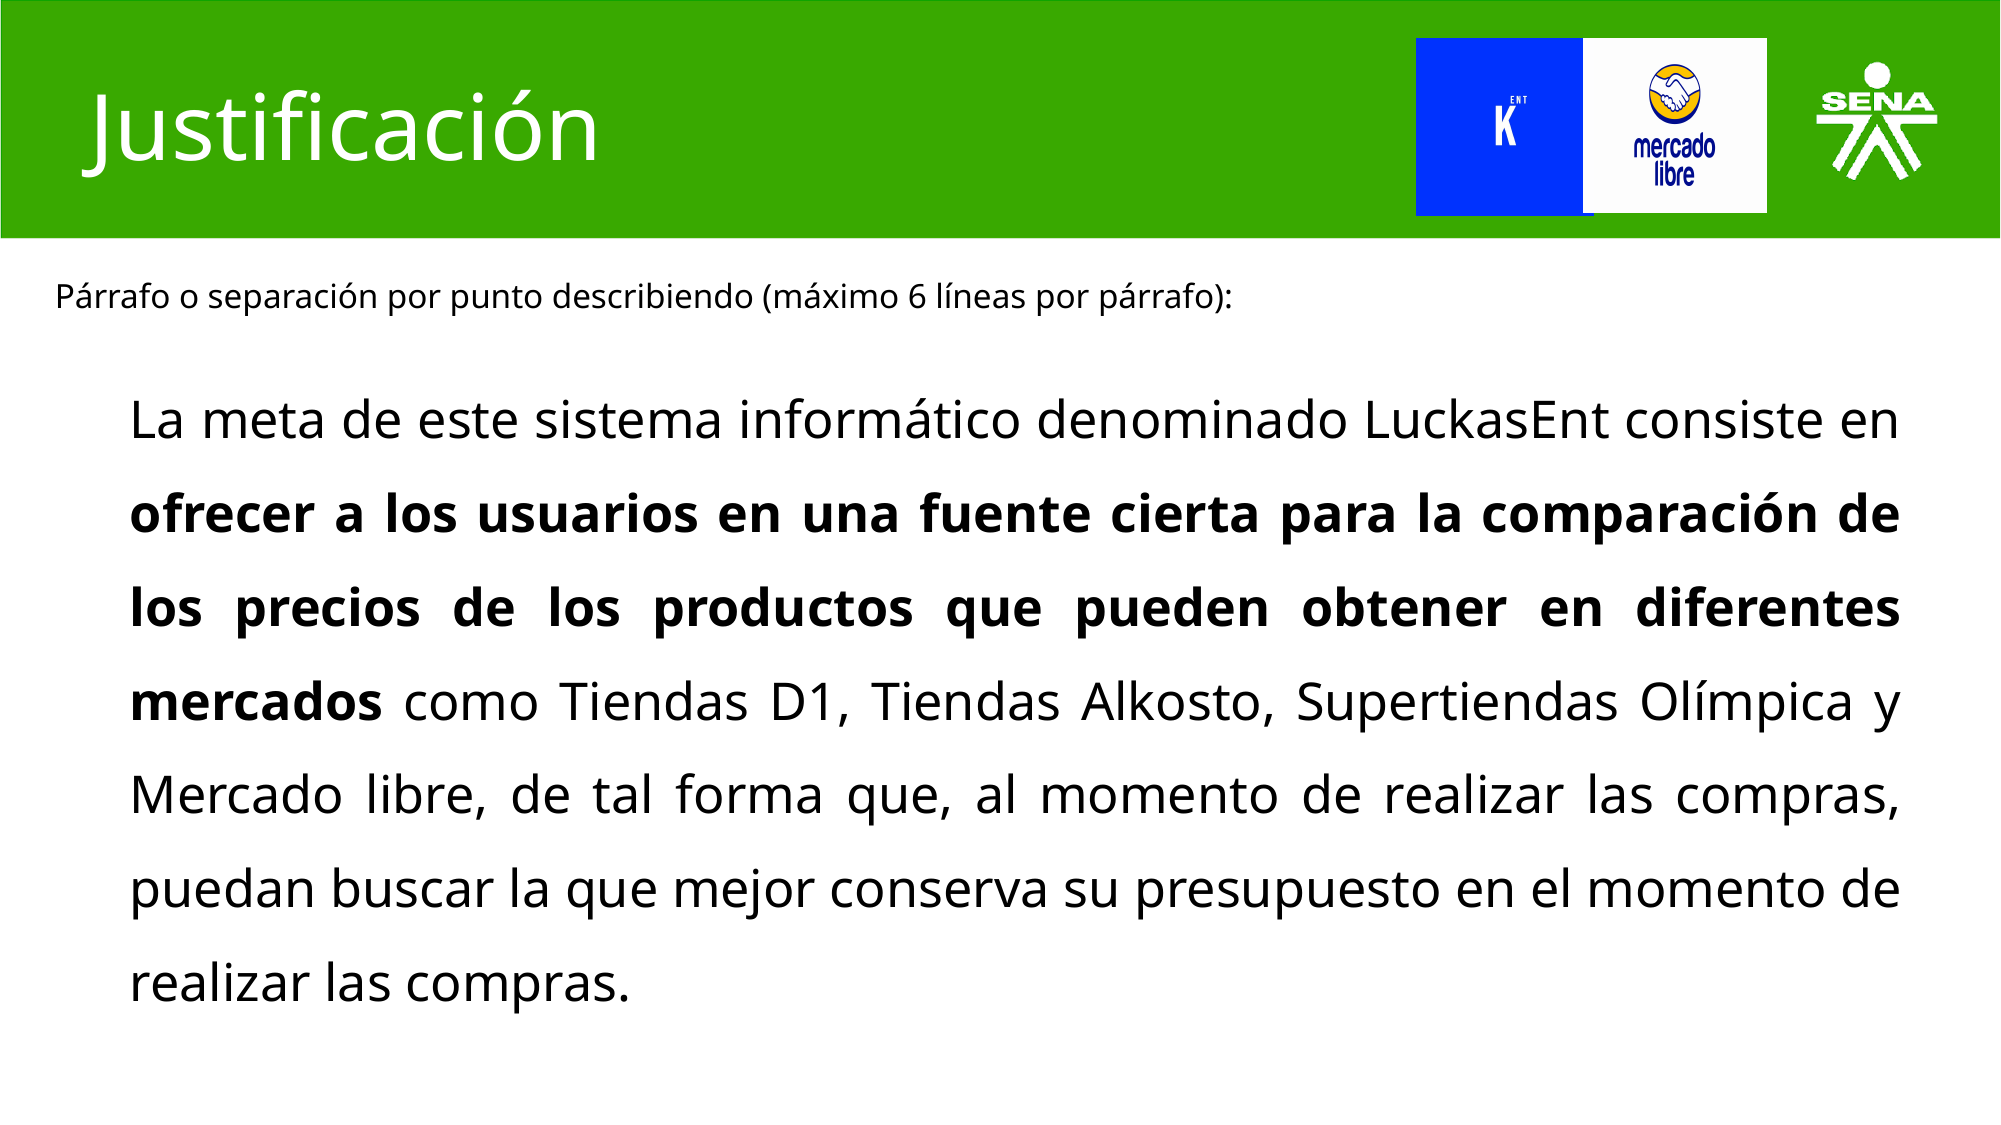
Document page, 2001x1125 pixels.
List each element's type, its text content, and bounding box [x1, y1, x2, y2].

title Justificación [74, 18, 1800, 236]
text_box Párrafo o separación por punto describiendo (máximo 6 líneas por párrafo): La meta de este sistema informático denominado LuckasEnt consiste en ofrecer a los usuarios en una fuente cierta para la comparación de los precios de los productos que pueden obtener en diferentes mercados como Tiendas D1, Tiendas Alkosto, Supertiendas Olímpica y Mercado libre, de tal forma que, al momento de realizar las compras, puedan buscar la que mejor conserva su presupuesto en el momento de realizar las compras. [39, 268, 1918, 1125]
picture [0, 0, 2001, 1125]
